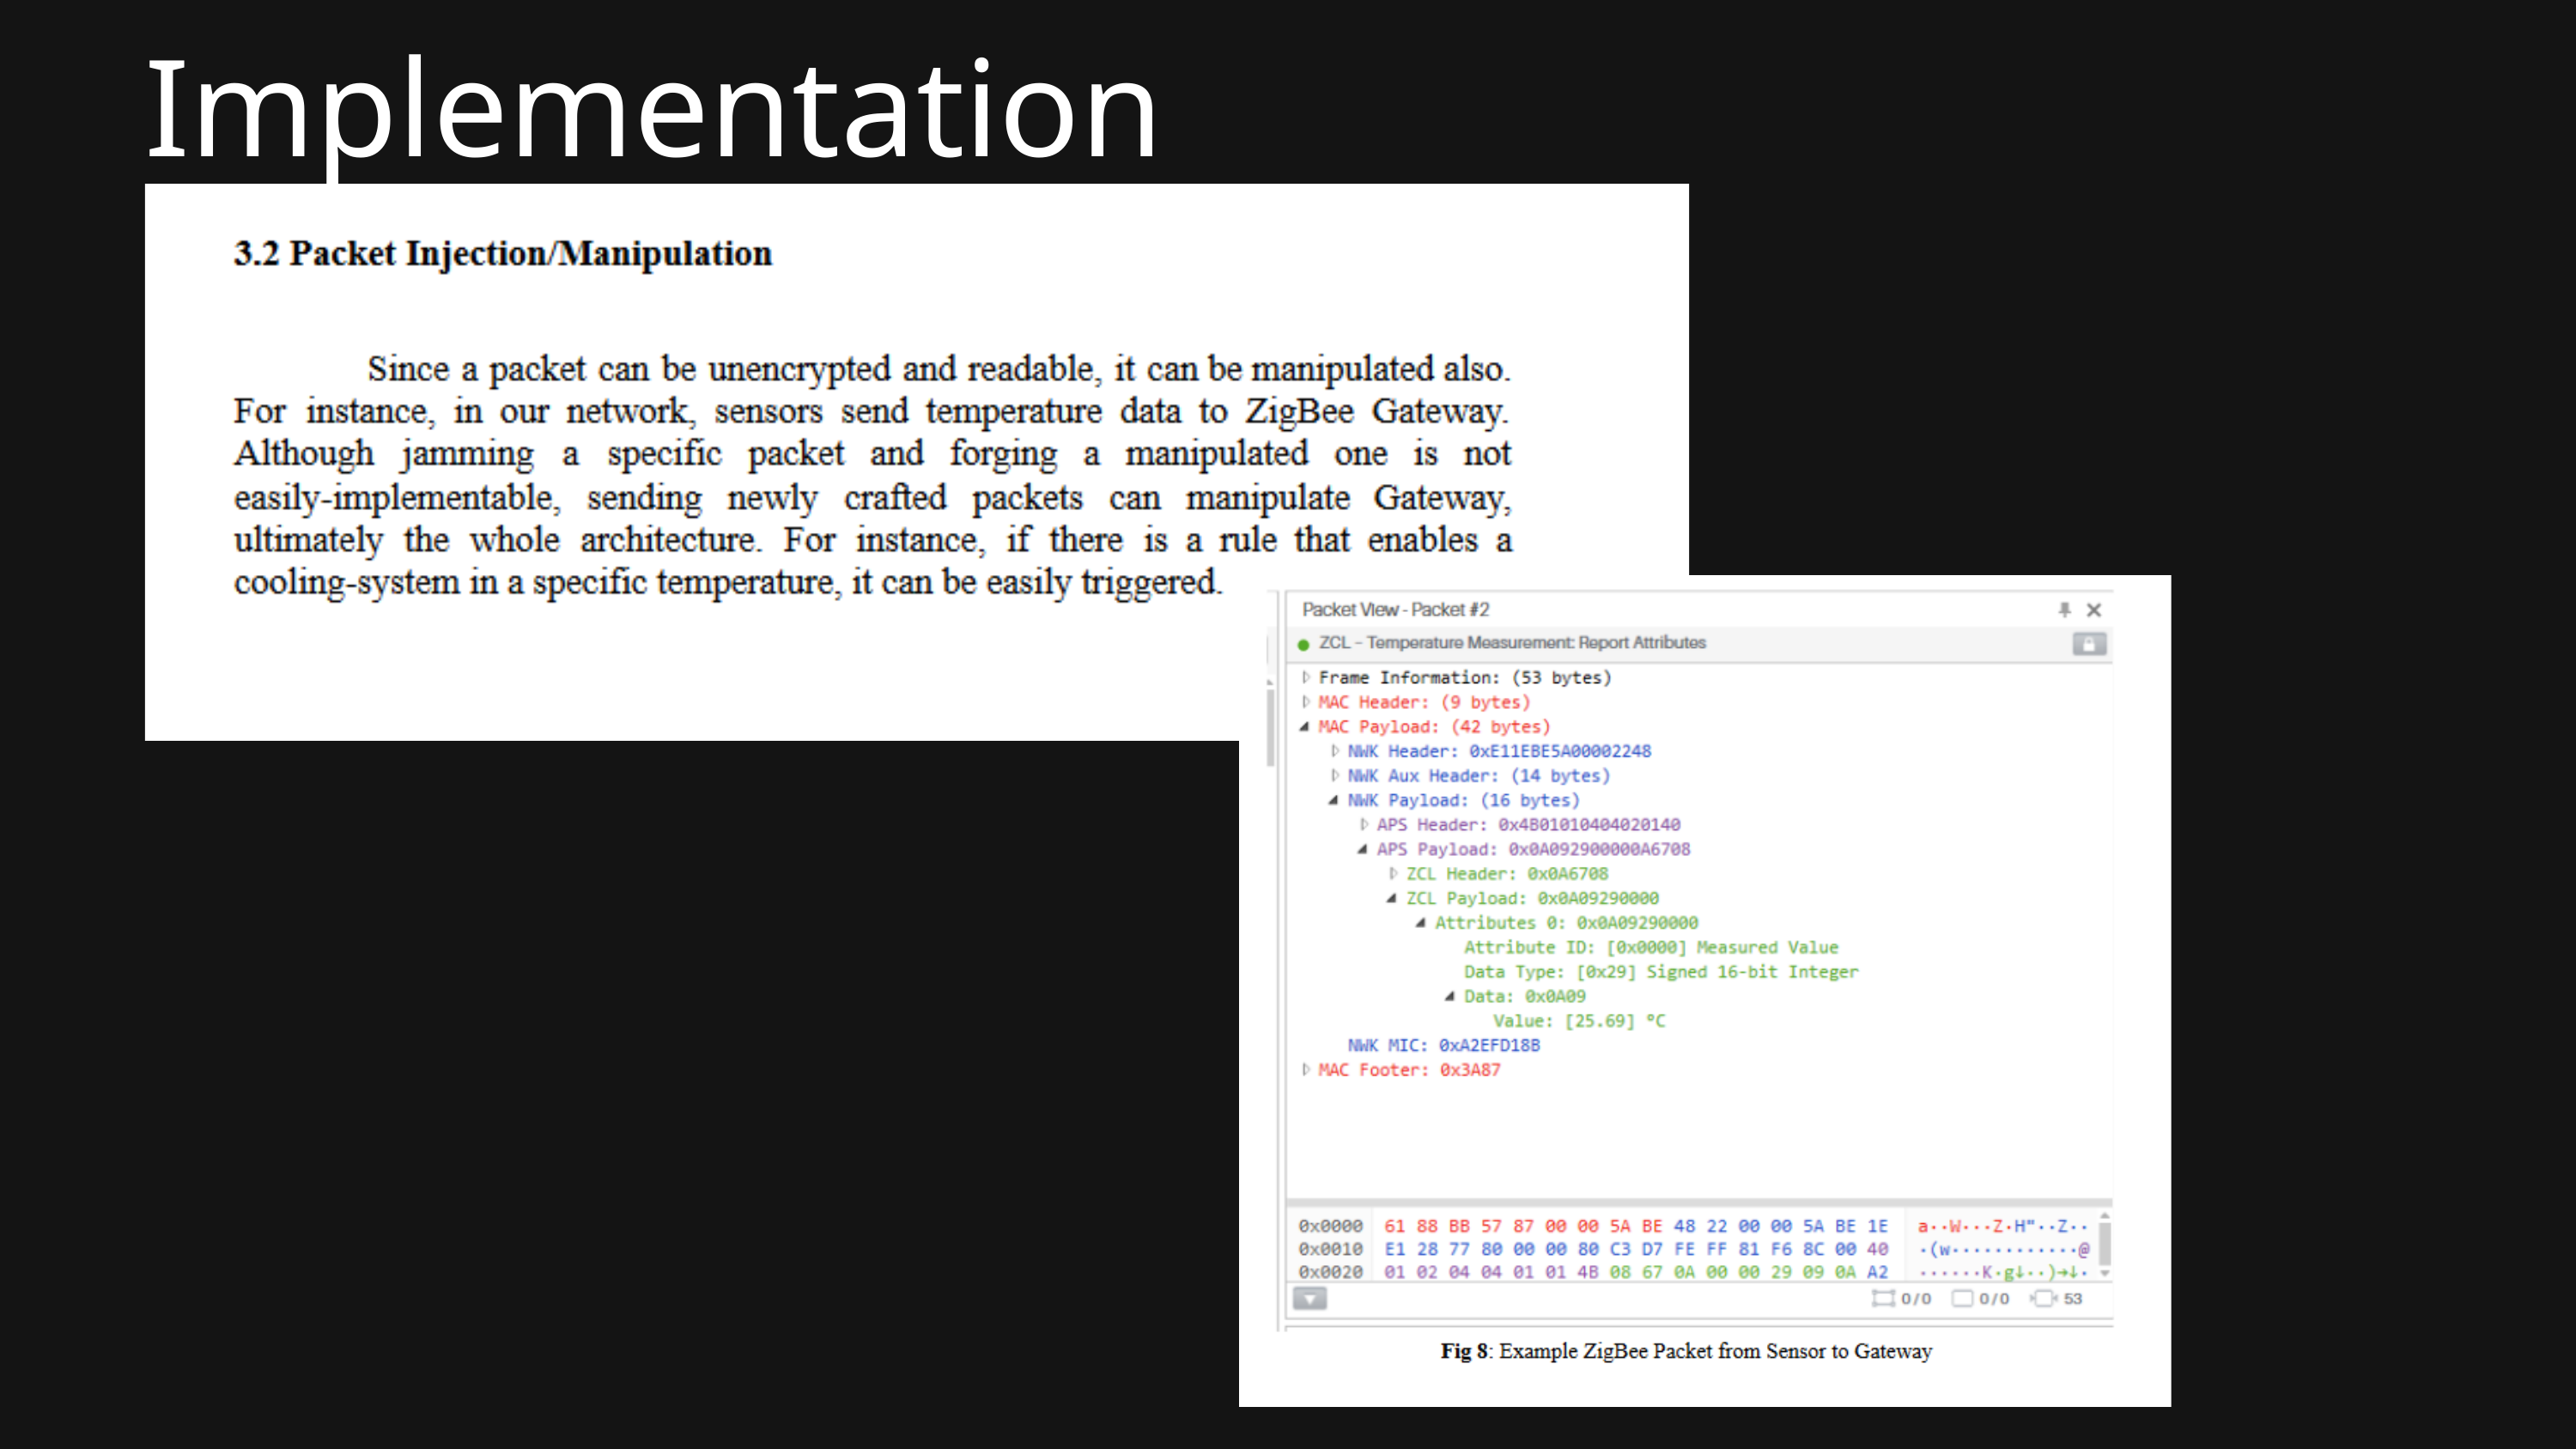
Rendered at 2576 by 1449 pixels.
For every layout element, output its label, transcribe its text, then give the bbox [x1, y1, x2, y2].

text_box [144, 184, 1690, 741]
text_box [1239, 575, 2172, 1407]
text_box Implementation [144, 21, 2334, 184]
